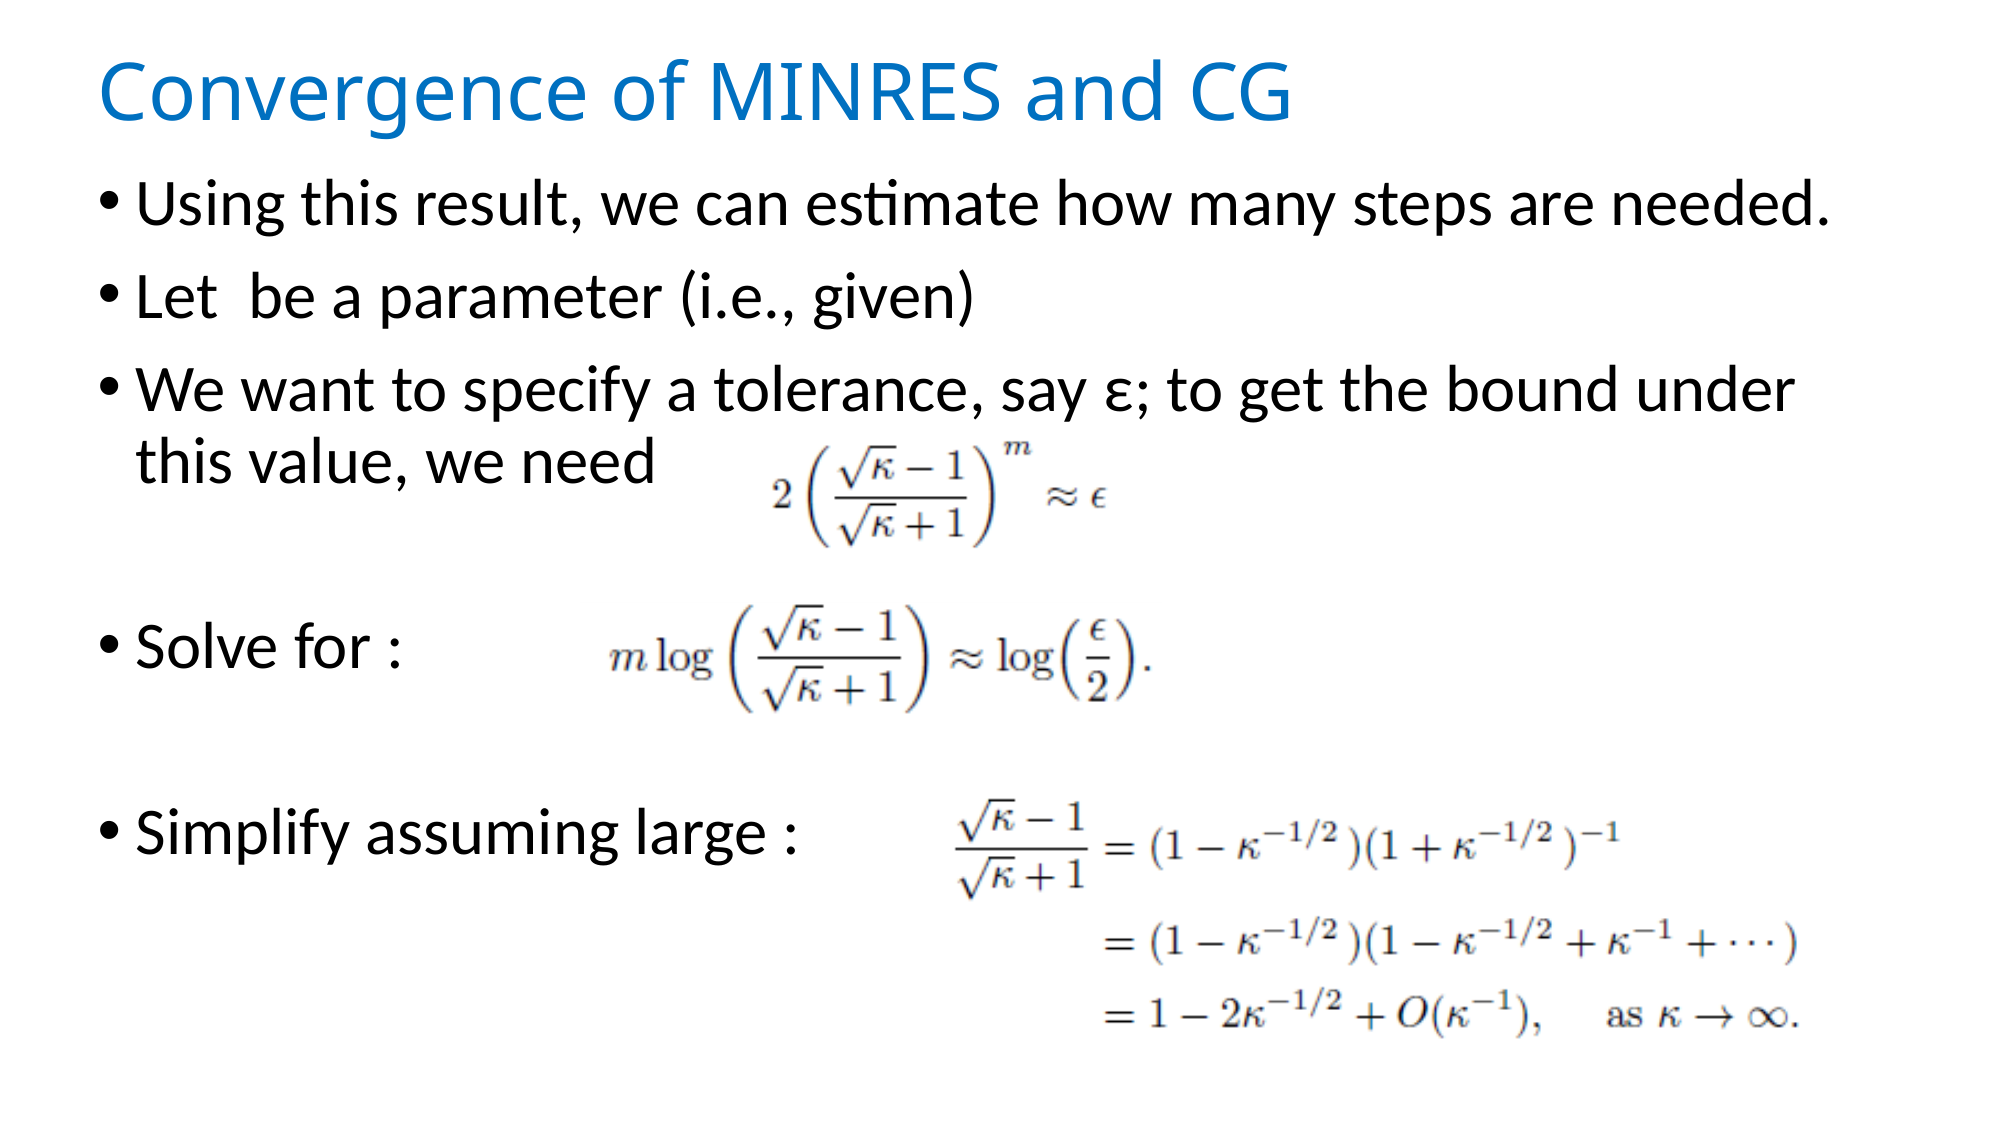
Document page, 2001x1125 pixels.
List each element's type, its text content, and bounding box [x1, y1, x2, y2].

picture [914, 760, 1850, 1063]
title Convergence of MINRES and CG [82, 43, 1684, 146]
picture [580, 600, 1162, 723]
picture [701, 431, 1128, 557]
